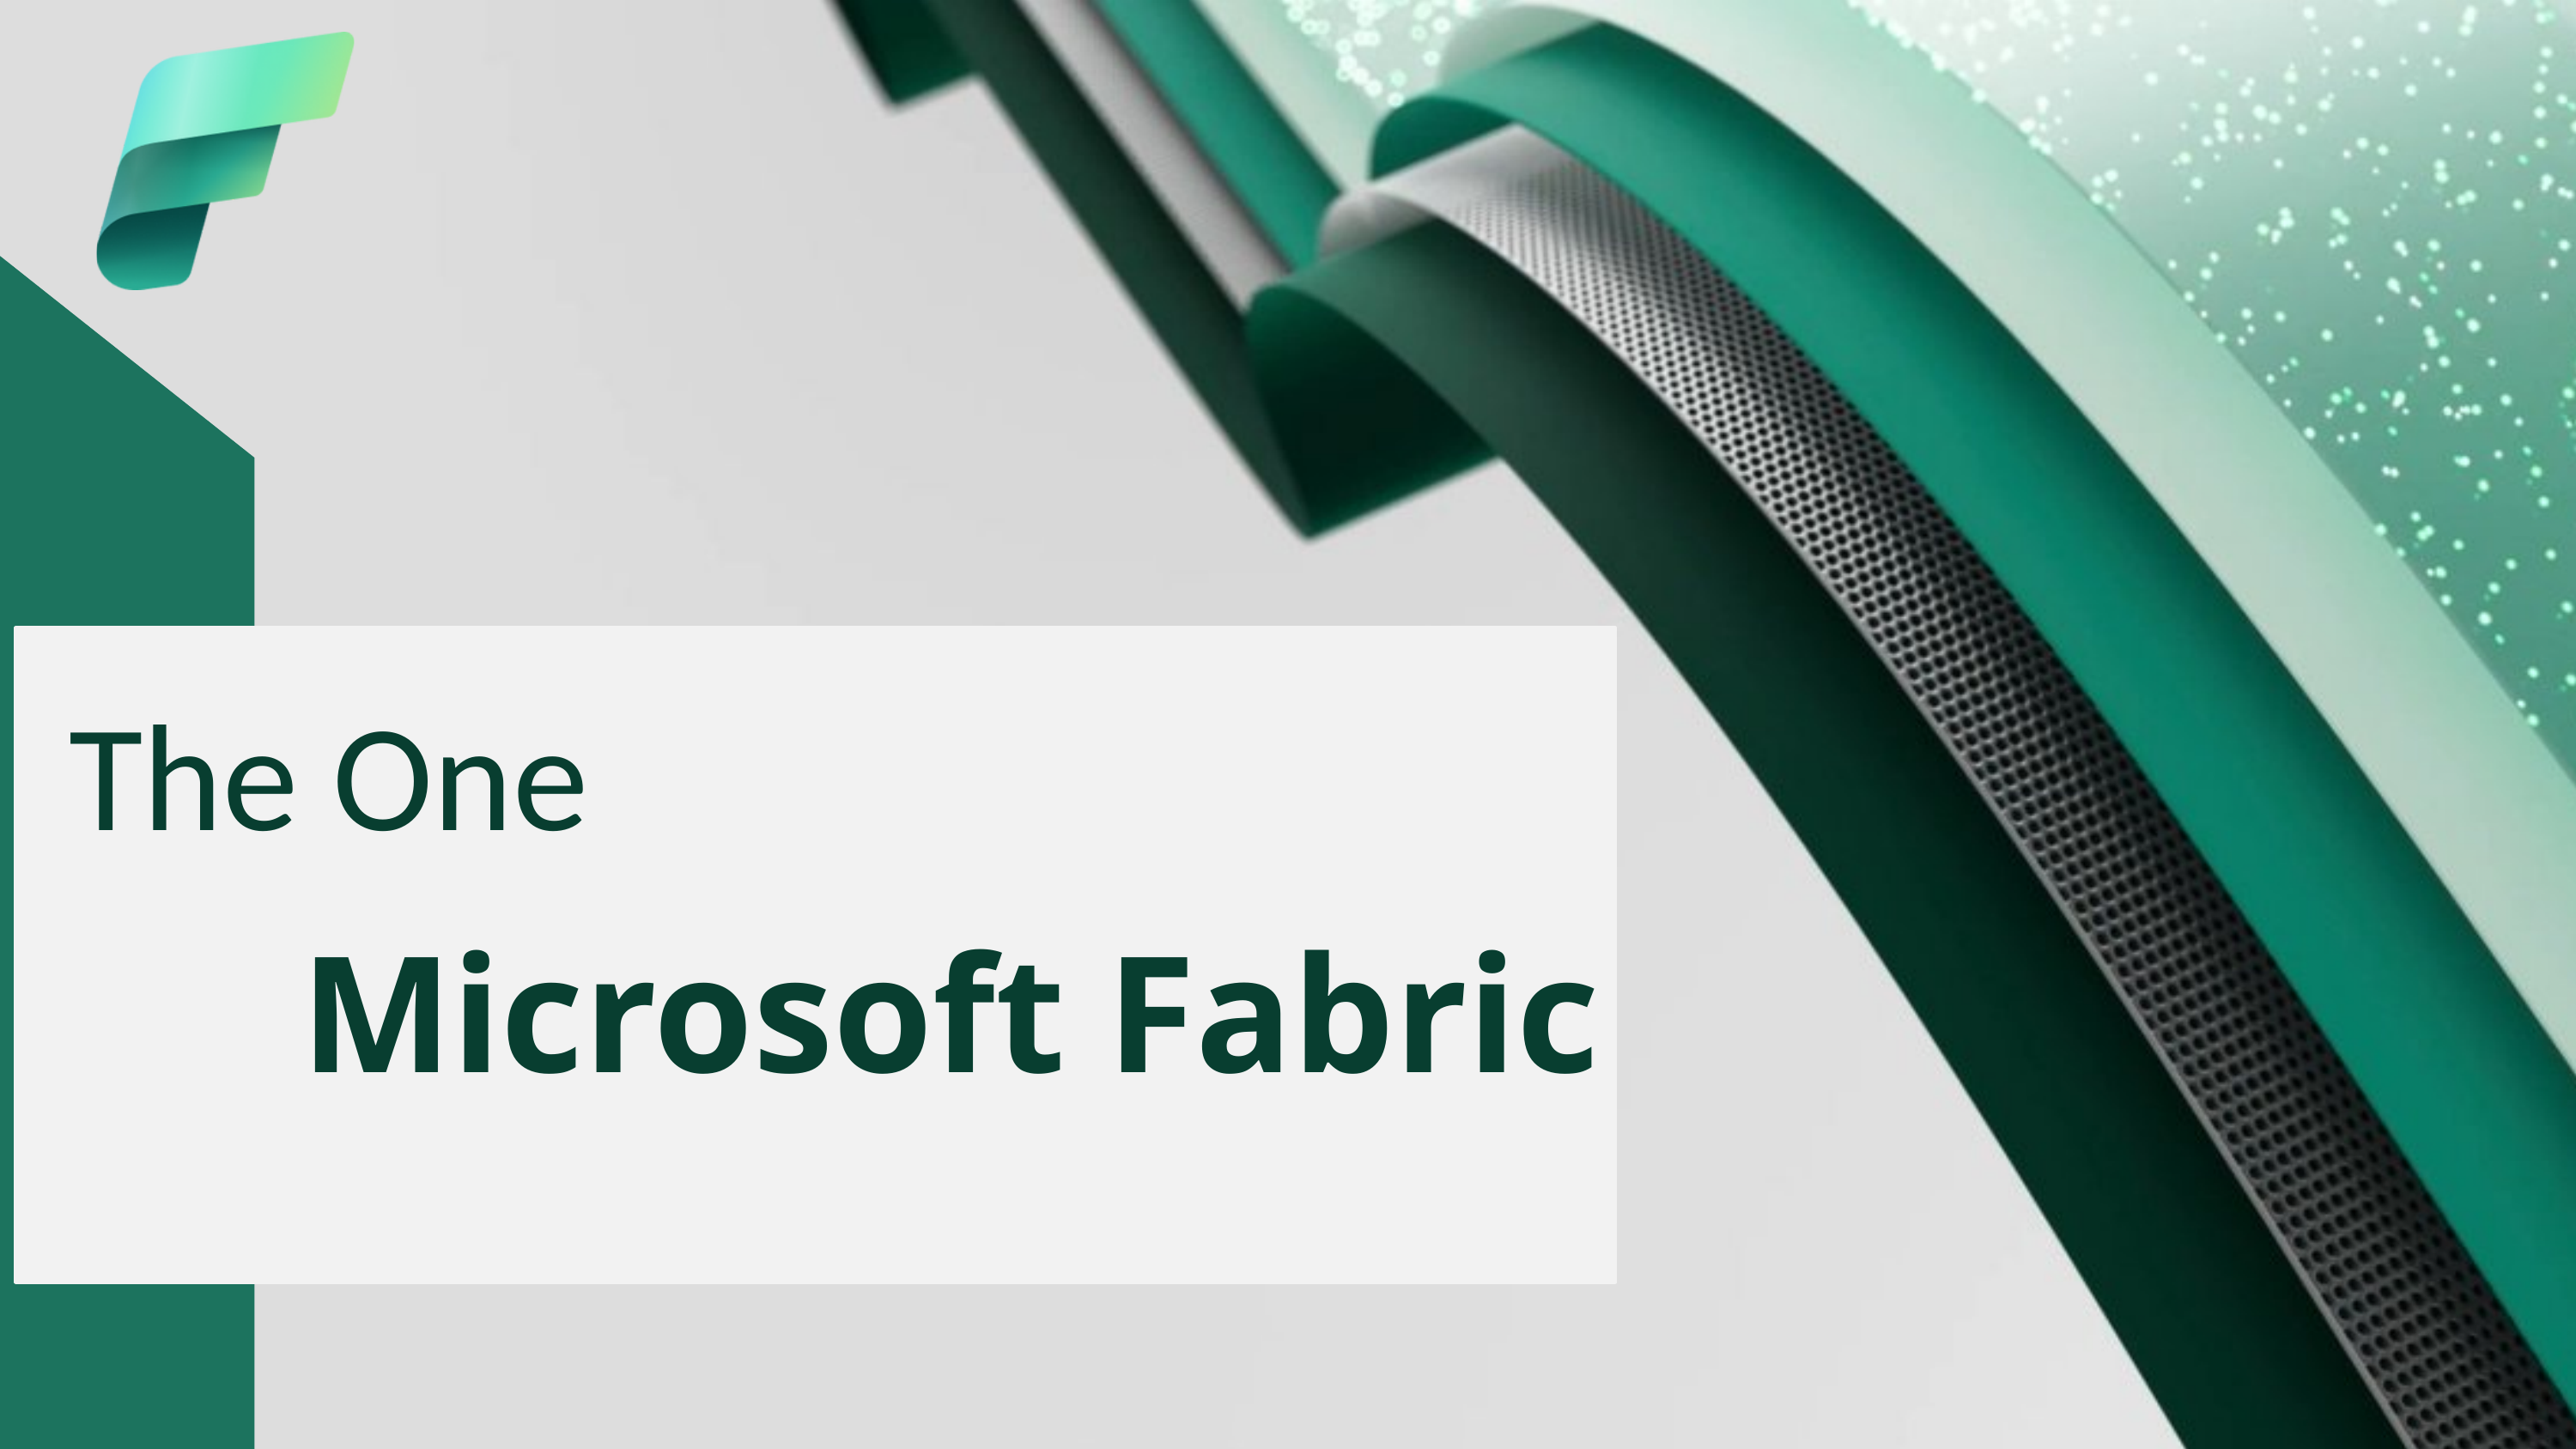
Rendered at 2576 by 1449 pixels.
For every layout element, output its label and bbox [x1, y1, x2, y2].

text_box [0, 846, 1000, 1449]
picture [0, 0, 2576, 1449]
